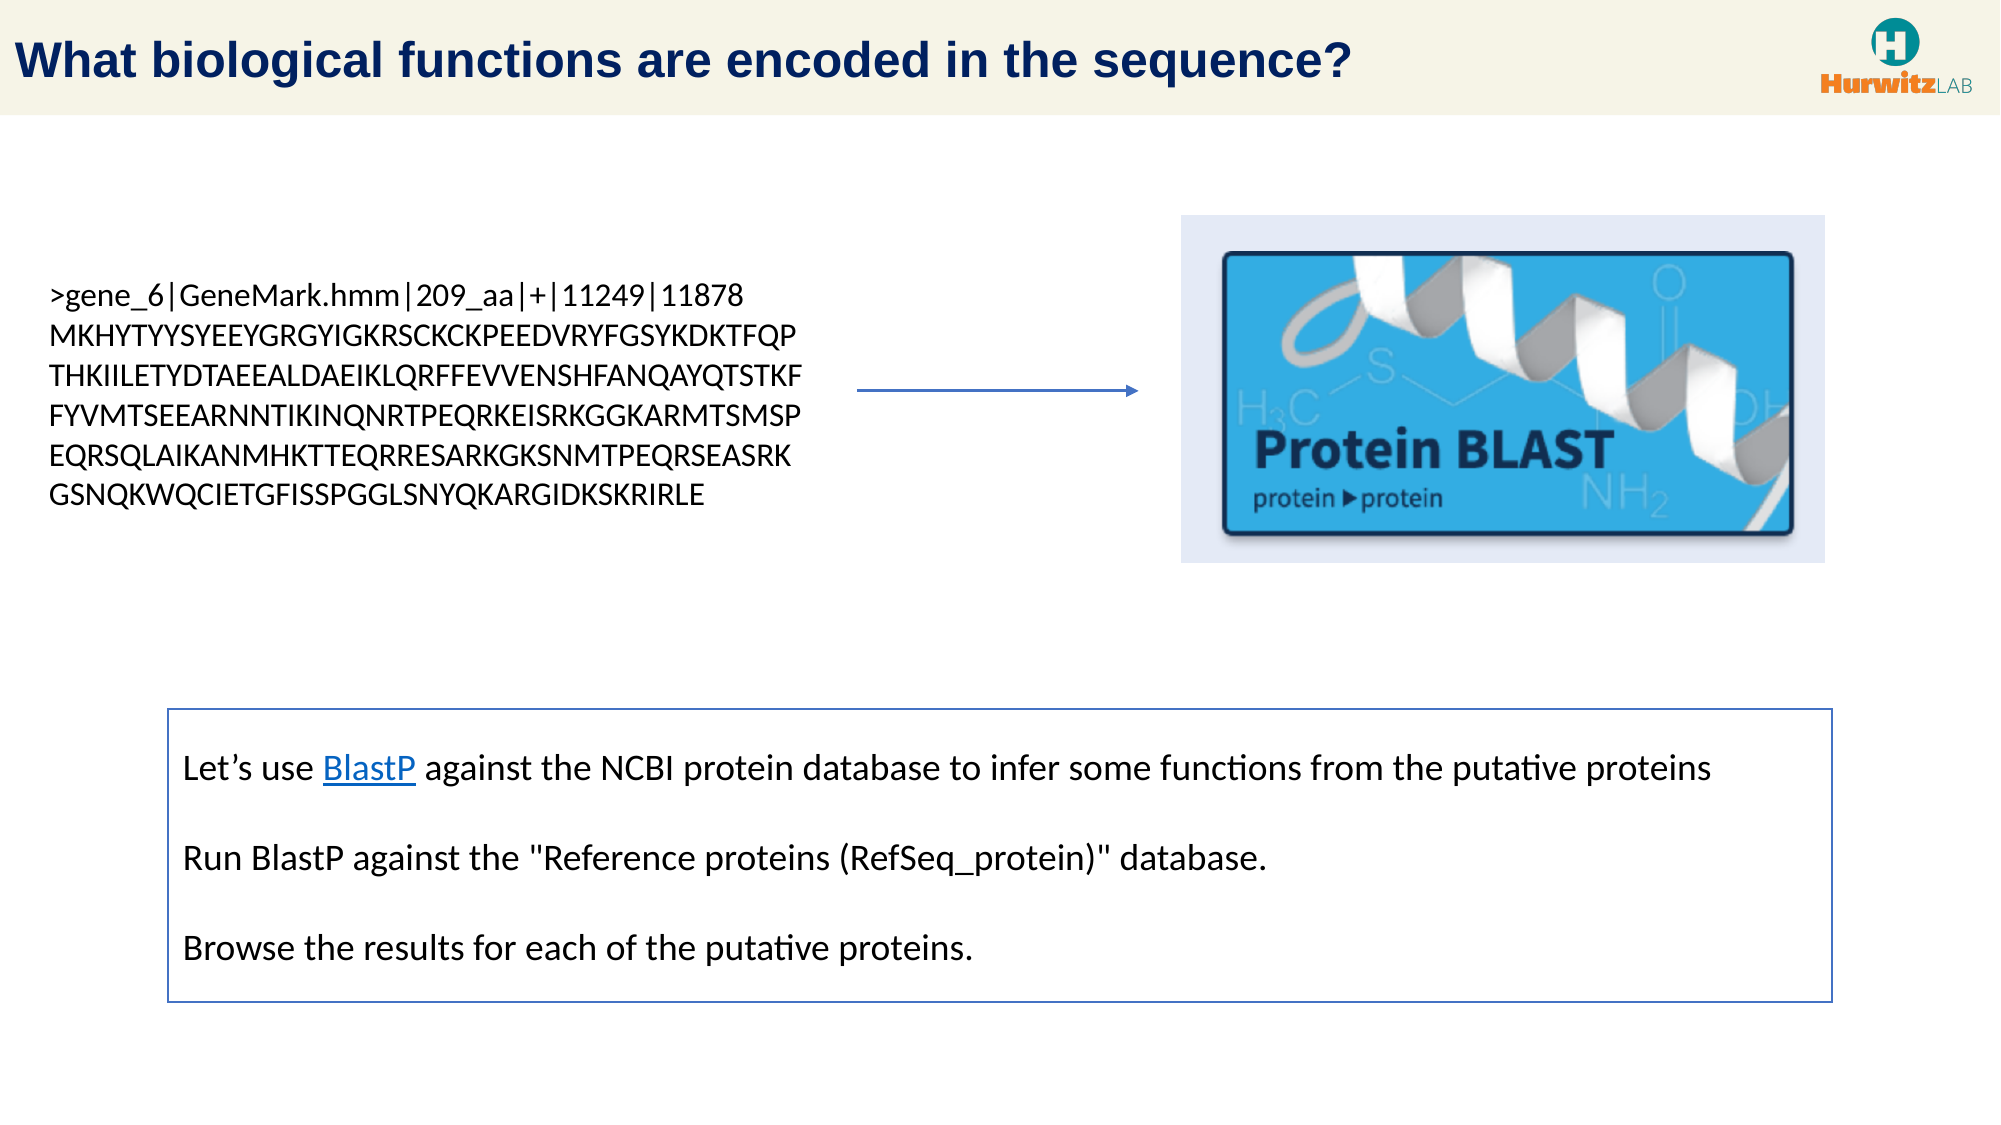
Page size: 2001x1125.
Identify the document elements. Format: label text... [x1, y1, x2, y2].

picture [1181, 215, 1825, 563]
text_box What biological functions are encoded in the sequence? [0, 0, 1813, 116]
text_box >gene_6|GeneMark.hmm|209_aa|+|11249|11878 MKHYTYYSYEEYGRGYIGKRSCKCKPEEDVRYFGSYKDKTFQPTHKIILETYDTAEEALDAEIKLQRFFEVVENSHFANQAYQTSTKFFYVMTSEEARNNTIKINQNRTPEQRKEISRKGGKARMTSMSPEQRSQLAIKANMHKTTEQRRESARKGKSNMTPEQRSEASRKGSNQKWQCIETGFISSPGGLSNYQKARGIDKSKRIRLE [34, 265, 823, 520]
text_box Let’s use BlastP against the NCBI protein database to infer some functions from the putative proteins Run BlastP against the "Reference proteins (RefSeq_protein)" database. Browse the results for each of the putative proteins. [167, 708, 1833, 1003]
picture [1813, 0, 2000, 152]
